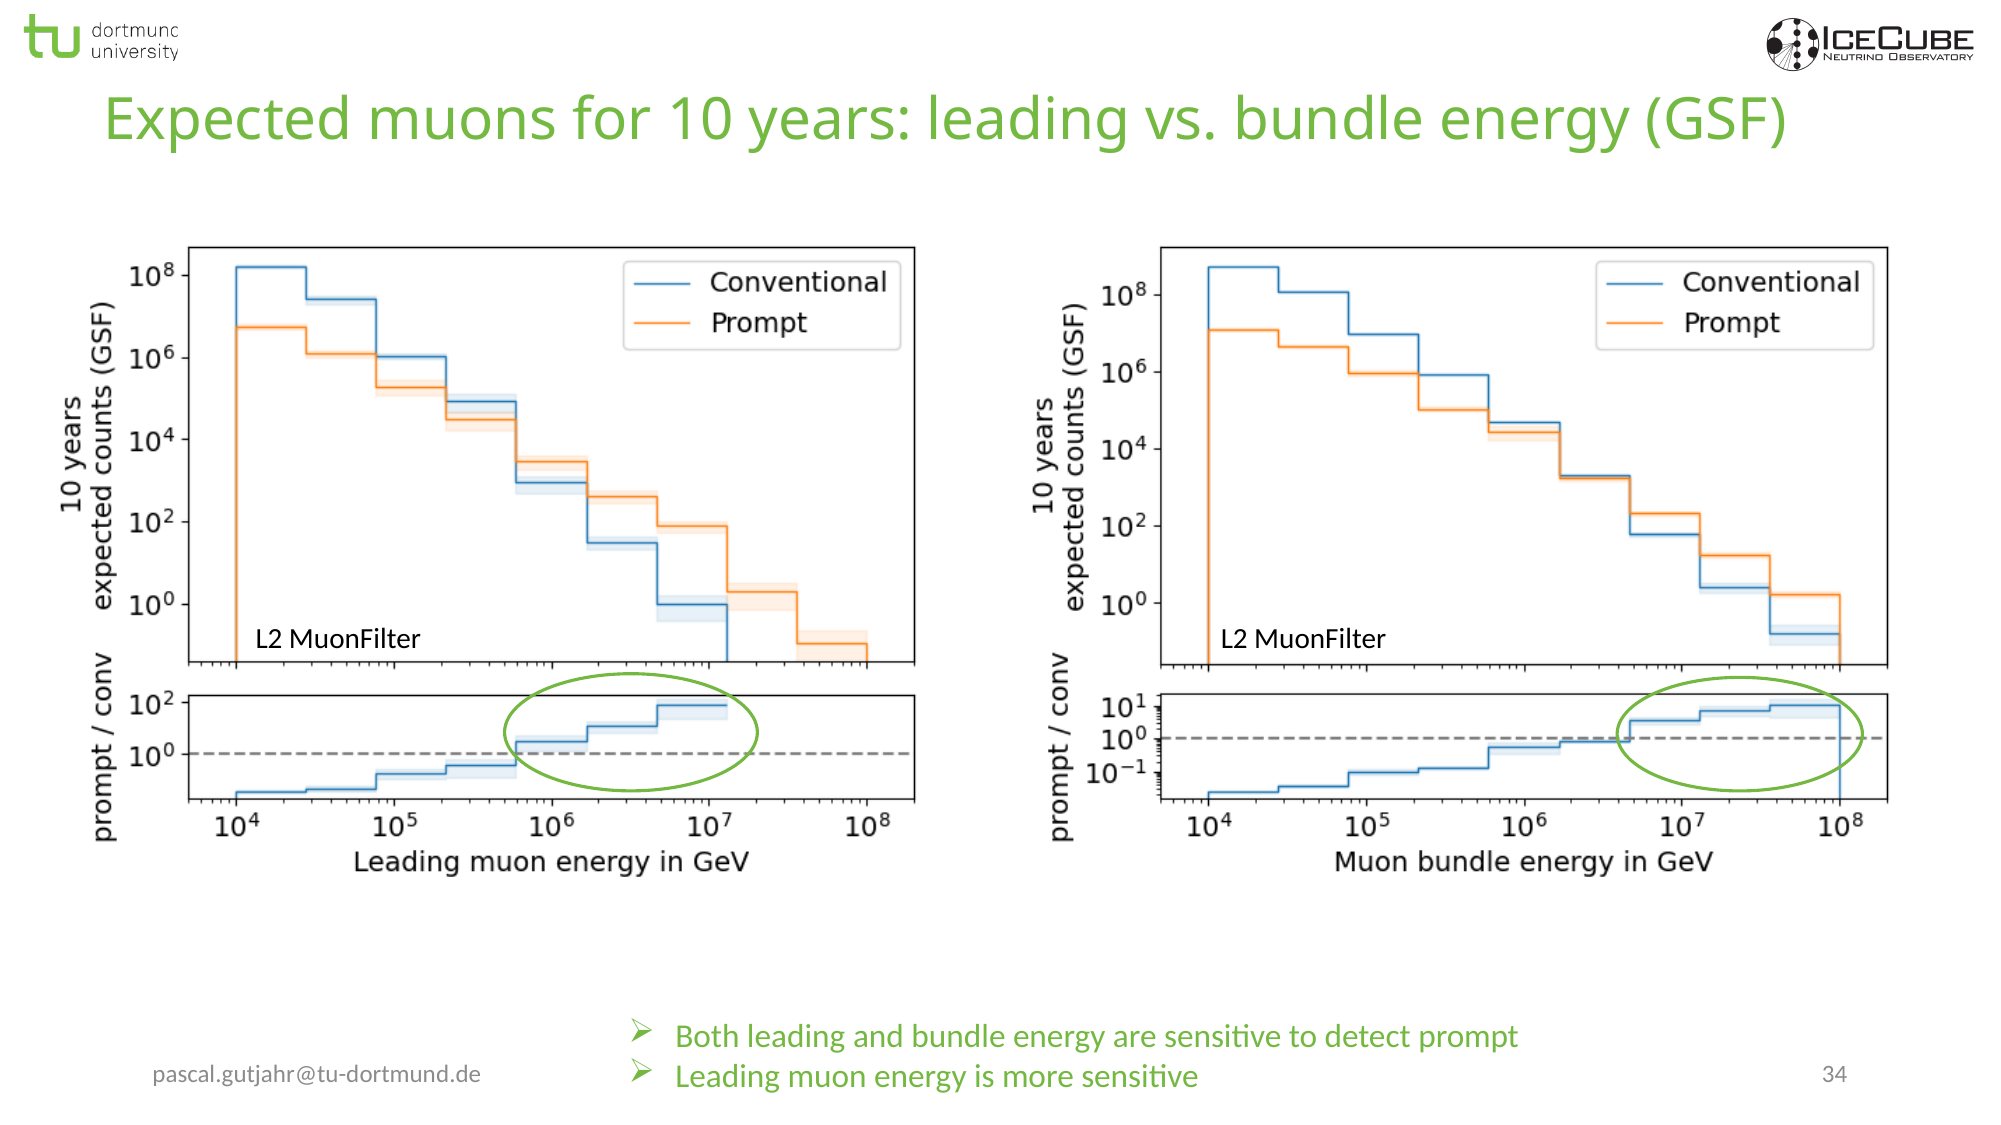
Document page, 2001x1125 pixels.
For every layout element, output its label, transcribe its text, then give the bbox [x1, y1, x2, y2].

title Expected muons for 10 years: leading vs. bundle energy (GSF) [88, 59, 1977, 182]
slide_number pascal.gutjahr@tu-dortmund.de [137, 1042, 588, 1103]
picture [1019, 233, 1901, 891]
picture [47, 233, 928, 891]
text_box Both leading and bundle energy are sensitive to detect prompt Leading muon energy is more sensitive [613, 1007, 1618, 1102]
slide_number 34 [1412, 1042, 1863, 1103]
